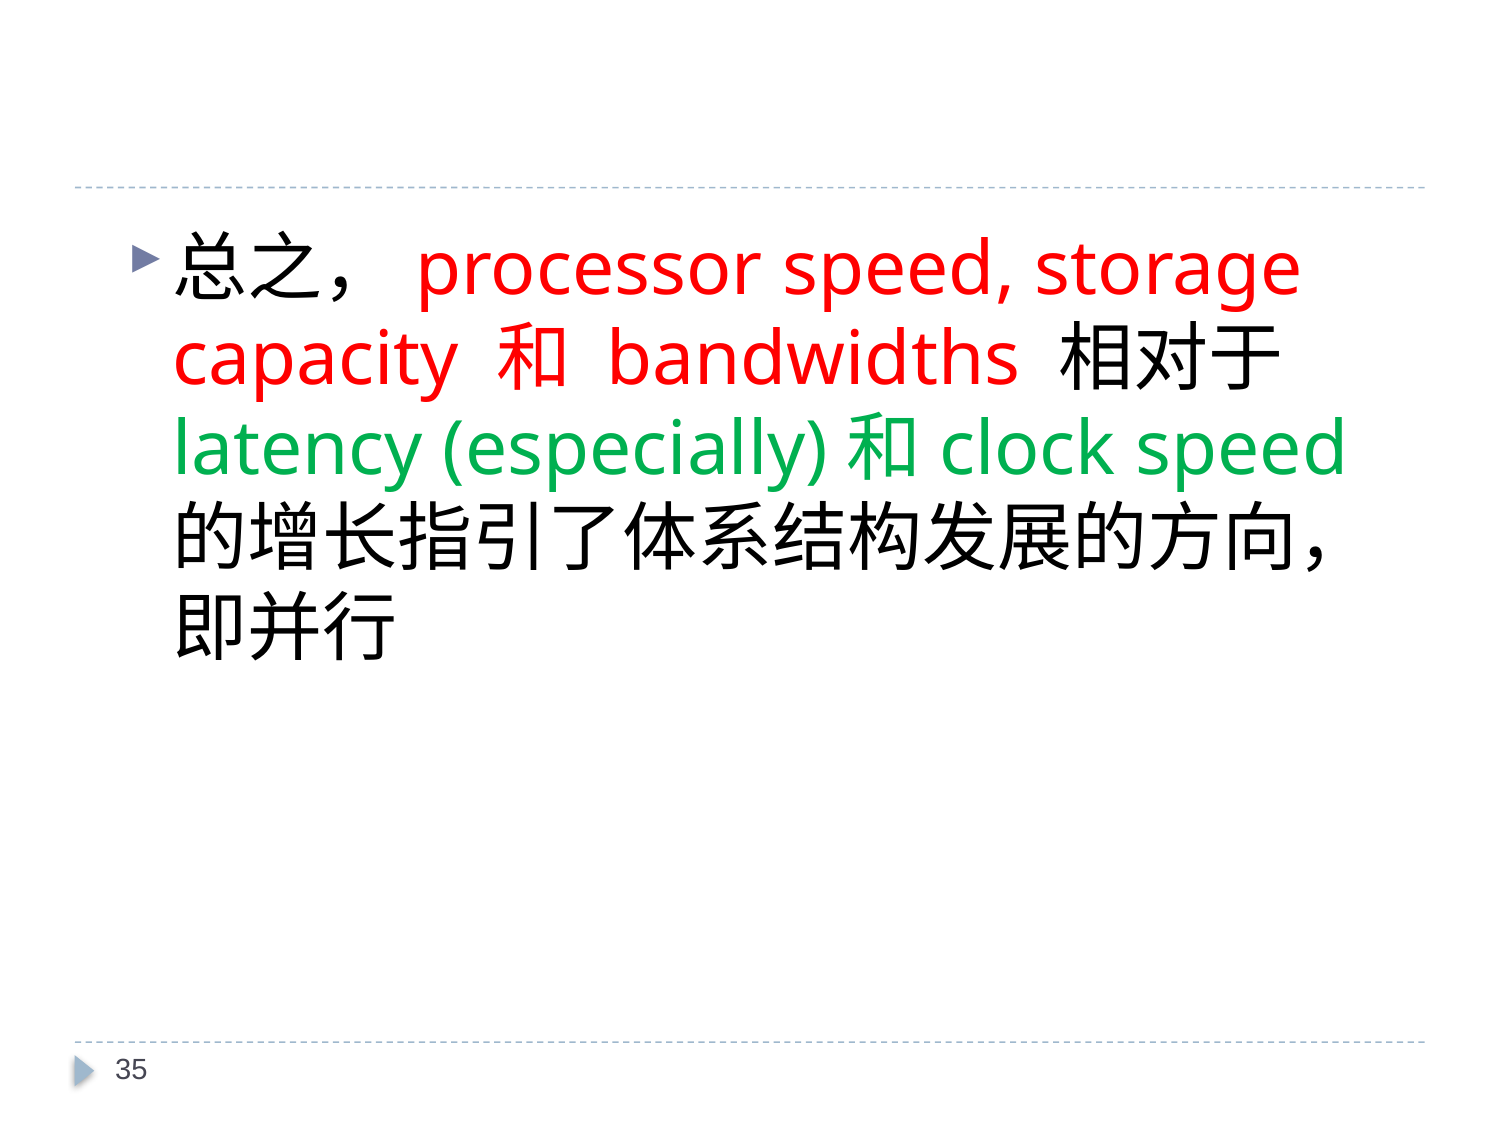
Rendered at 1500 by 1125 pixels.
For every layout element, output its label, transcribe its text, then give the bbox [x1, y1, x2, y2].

slide_number 35 [100, 1042, 426, 1103]
list 总之，processor speed, storage capacity 和 bandwidths 相对于latency (especially)和clock speed的增长指引了体系结构发展的方向，即并行 [112, 212, 1388, 950]
